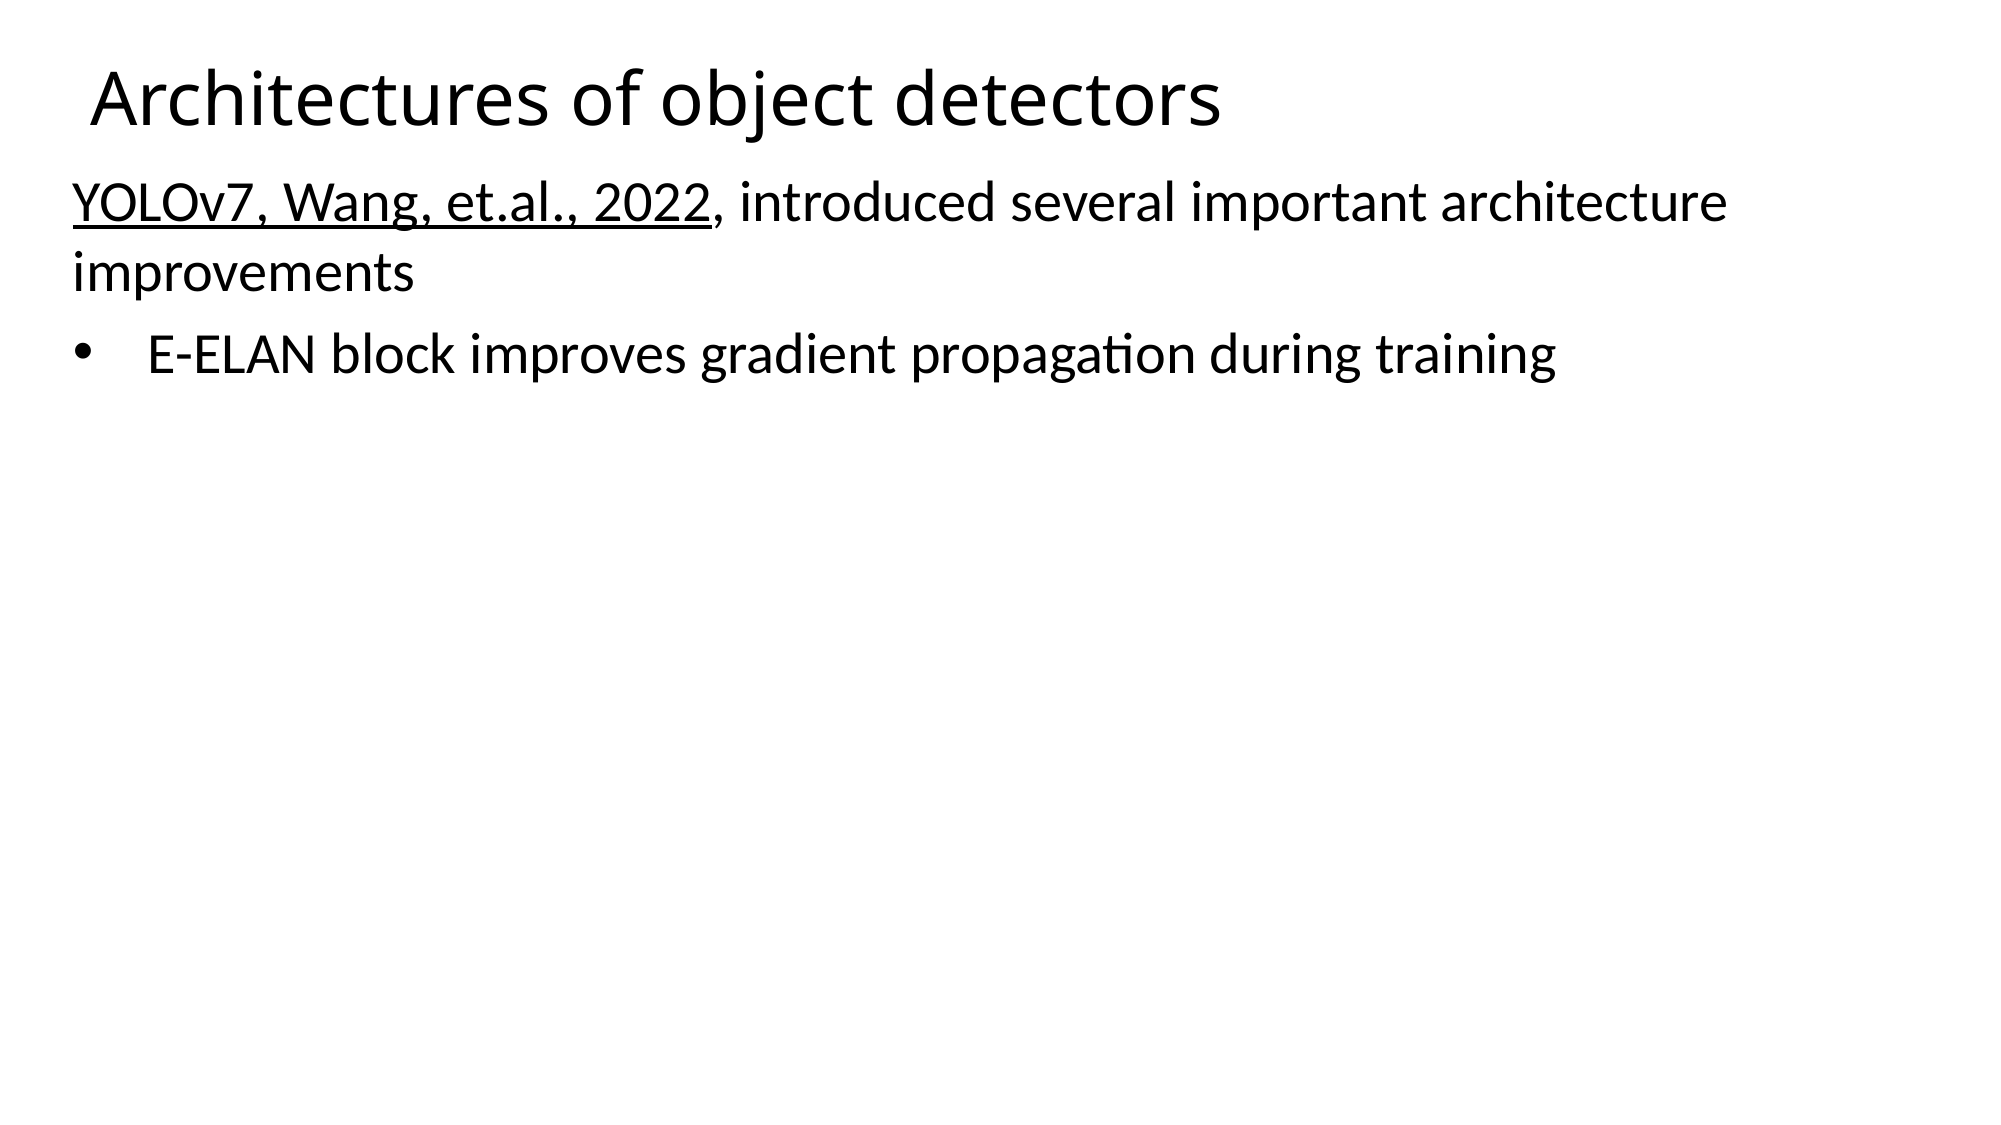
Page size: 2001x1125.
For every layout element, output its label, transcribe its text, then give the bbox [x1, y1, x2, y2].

text_box Architectures of object detectors [75, 54, 1966, 150]
text_box YOLOv7, Wang, et.al., 2022, introduced several important architecture improvements E-ELAN block improves gradient propagation during training [58, 155, 1872, 476]
